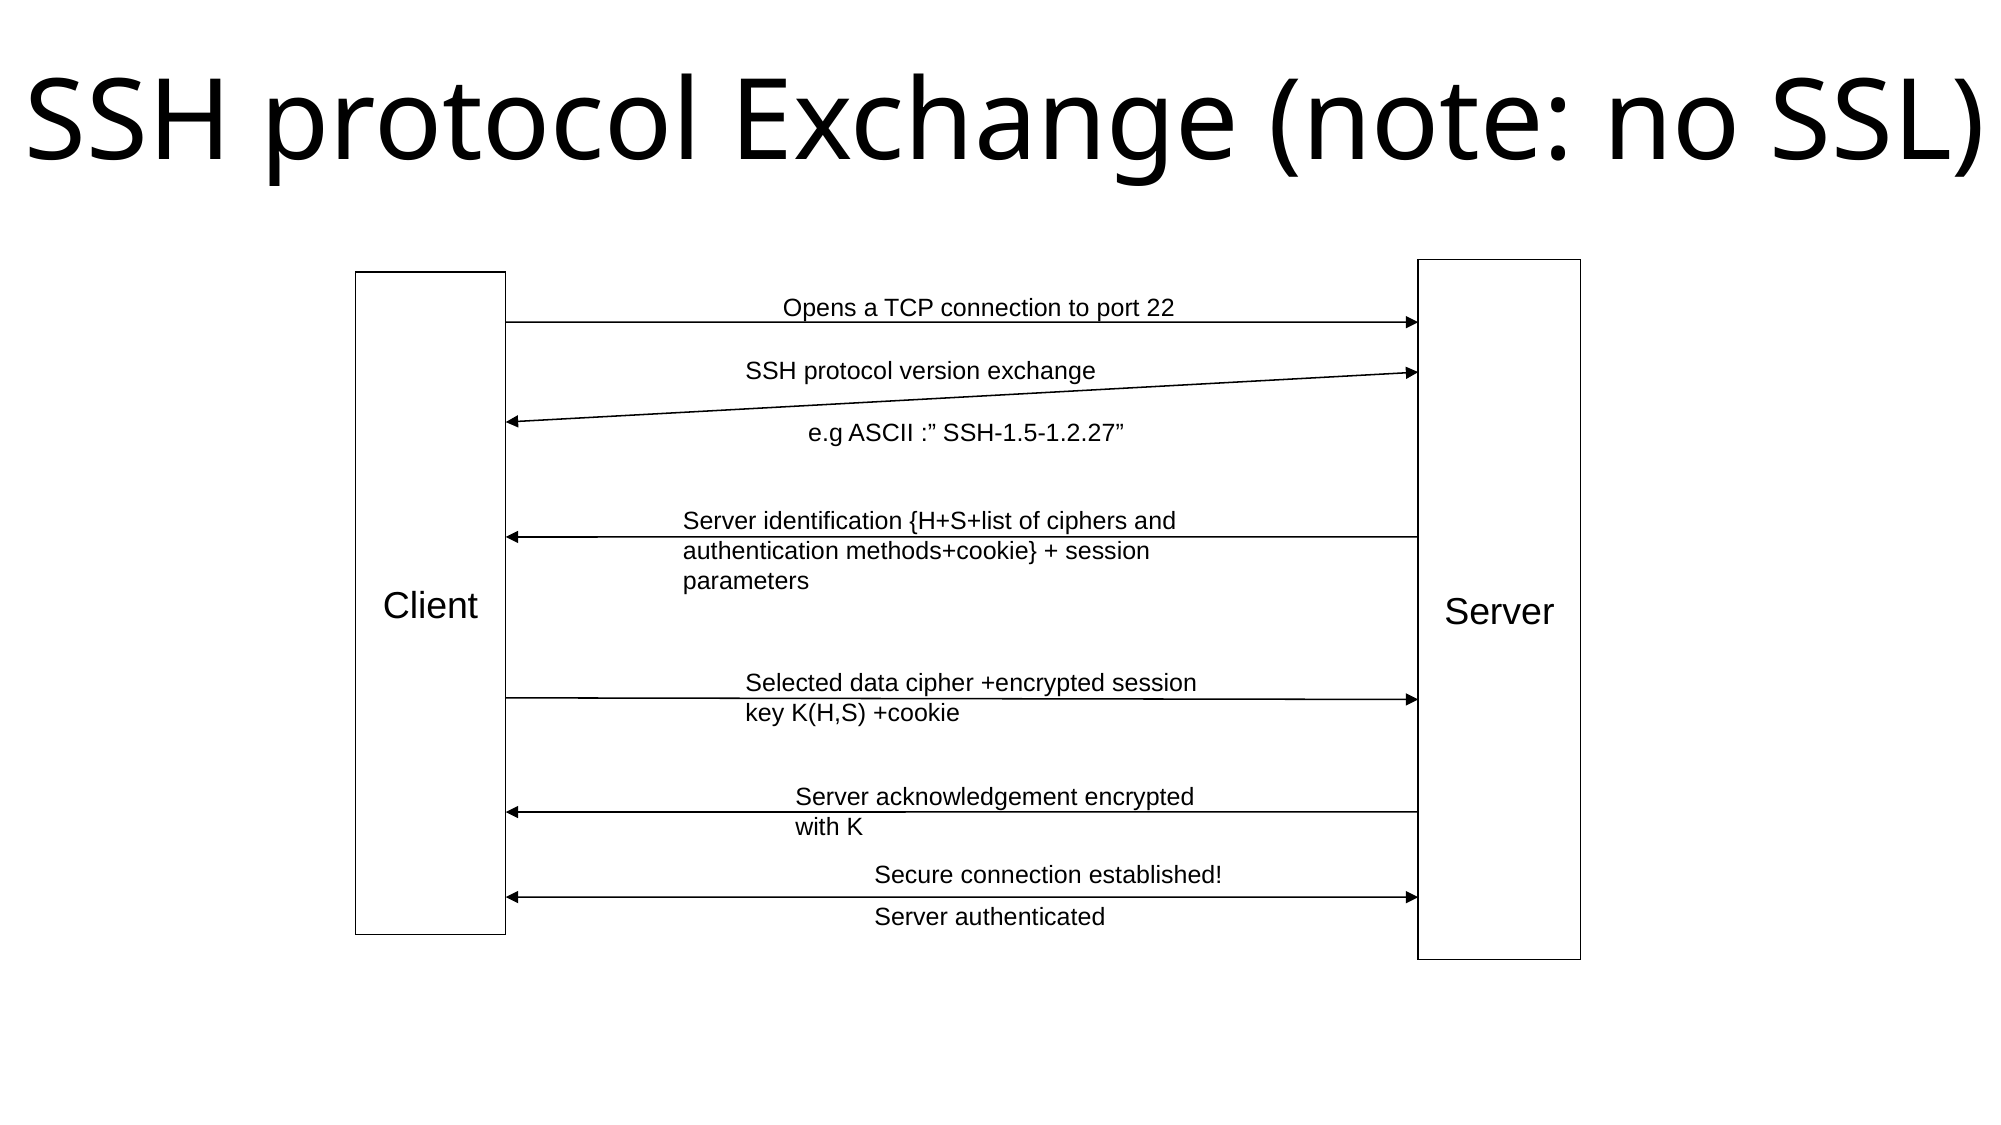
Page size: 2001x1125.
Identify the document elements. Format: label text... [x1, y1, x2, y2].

text_box SSH protocol Exchange (note: no SSL) [9, 39, 2000, 190]
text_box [505, 284, 1419, 330]
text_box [505, 772, 1419, 848]
text_box Client [355, 272, 506, 935]
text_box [505, 497, 1419, 603]
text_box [505, 659, 1419, 735]
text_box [505, 850, 1419, 942]
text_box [505, 347, 1419, 455]
text_box Server [1418, 259, 1581, 960]
